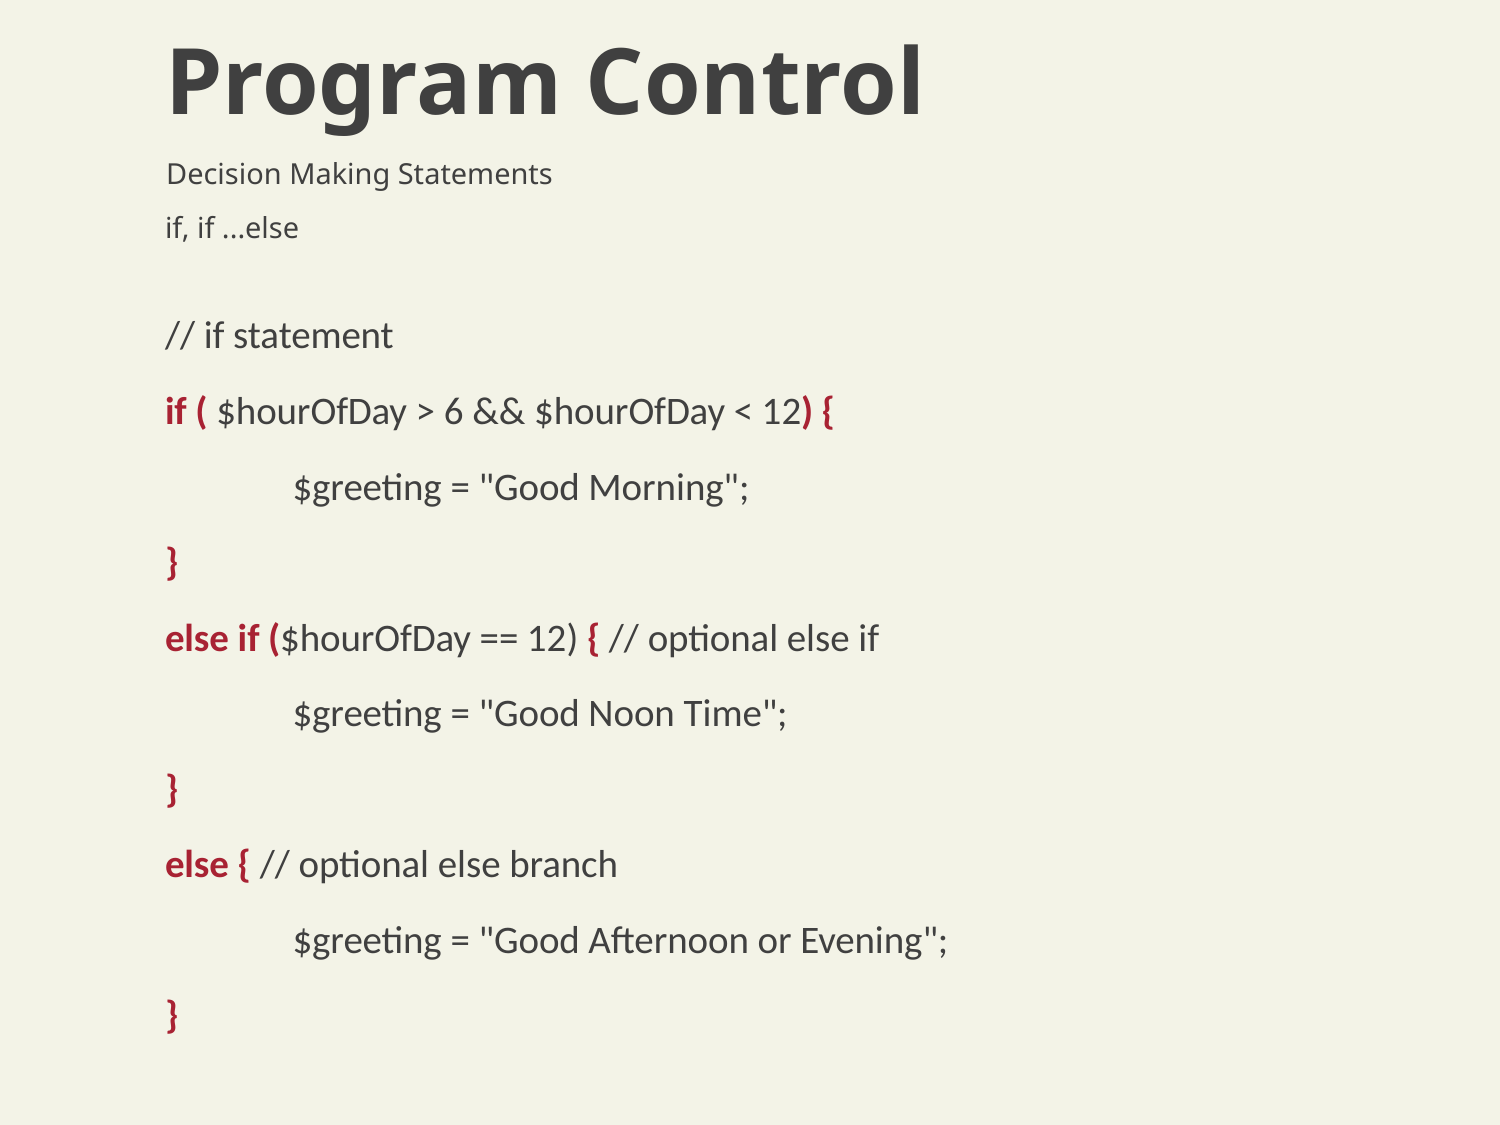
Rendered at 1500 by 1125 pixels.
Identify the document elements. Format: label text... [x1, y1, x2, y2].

list if, if ...else [150, 202, 1200, 253]
title Program Control [150, 14, 1425, 183]
text_box Decision Making Statements [150, 148, 1201, 199]
list // if statement if ( $hourOfDay > 6 && $hourOfDay < 12) { $greeting = "Good Morning"; } else if ($hourOfDay == 12) { // optional else if $greeting = "Good Noon Time"; } else { // optional else branch $greeting = "Good Afternoon or Evening"; } [150, 302, 1200, 1046]
